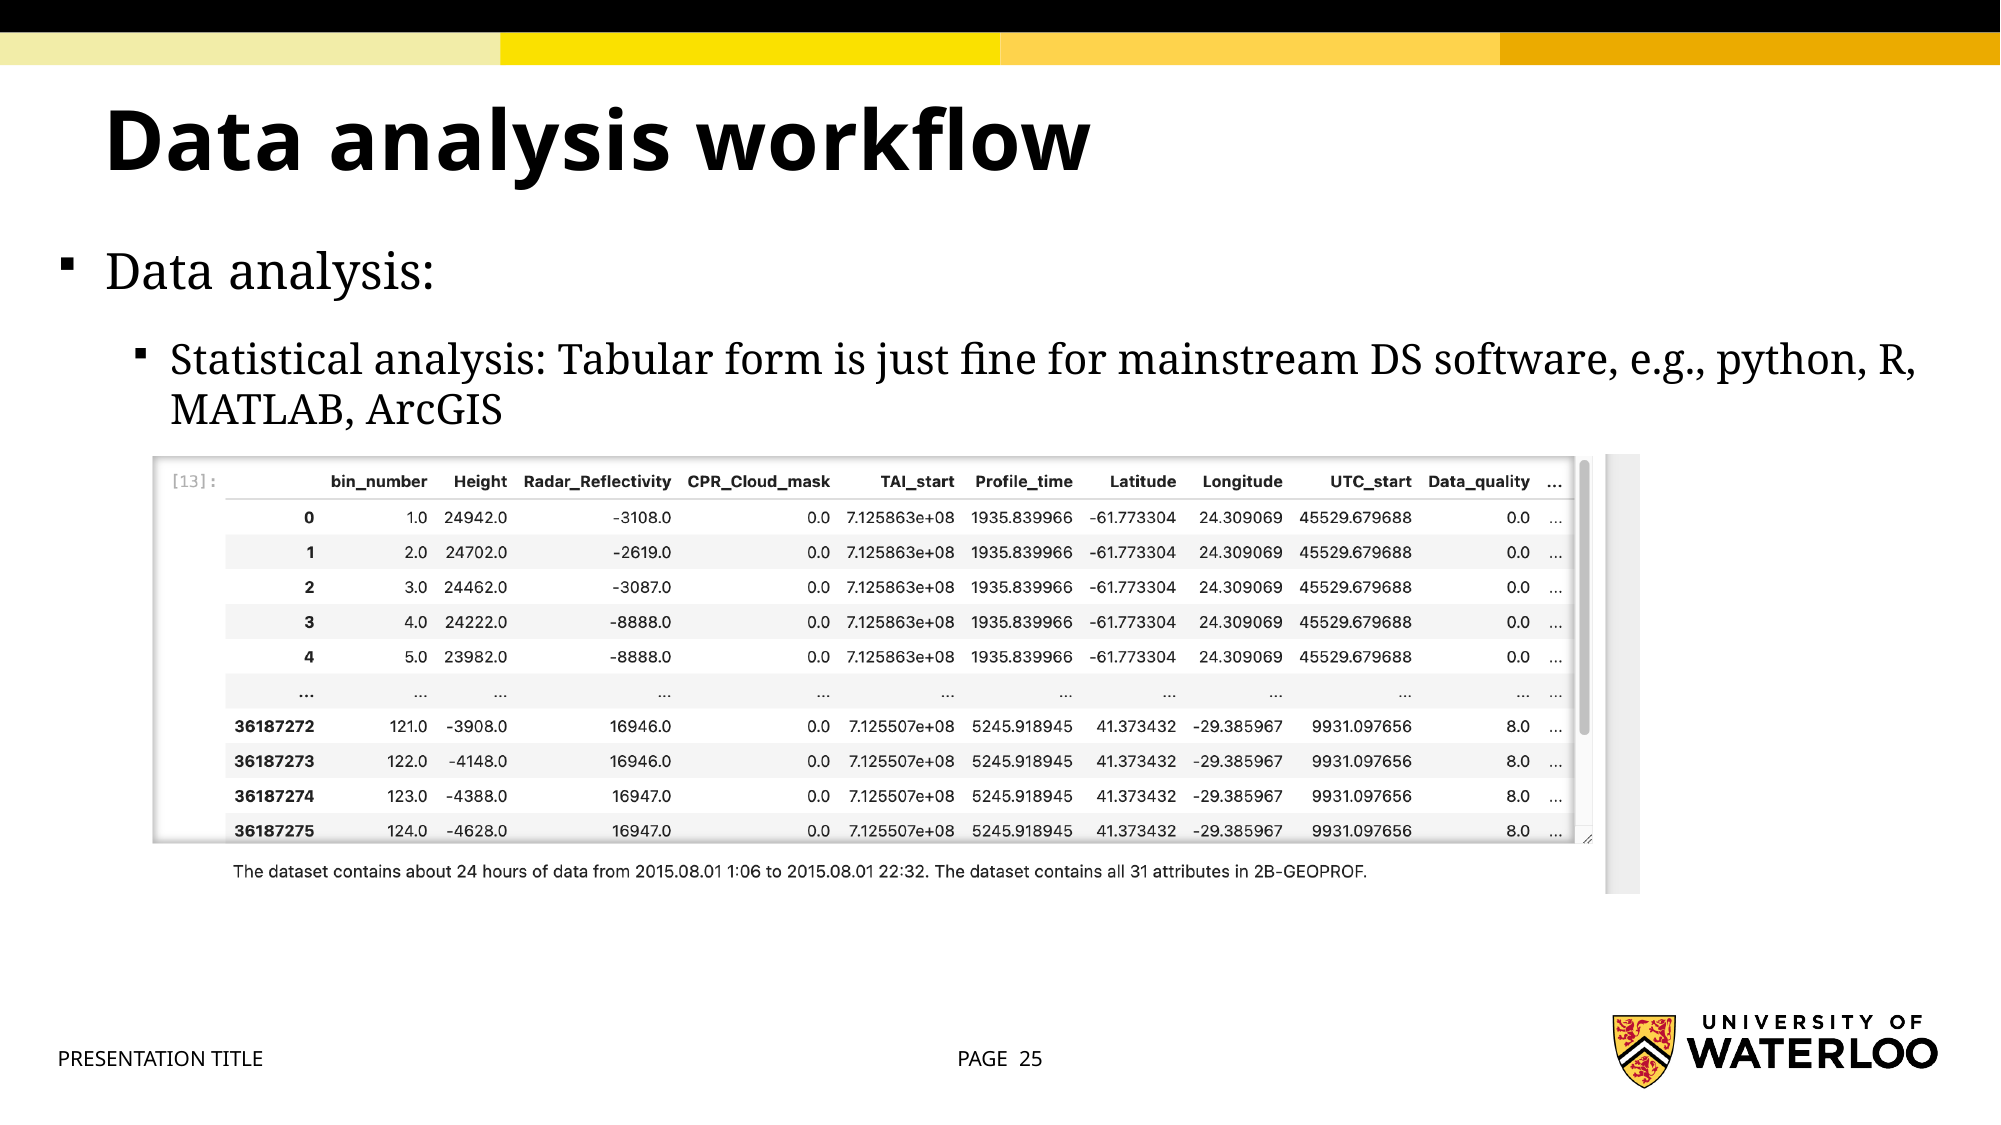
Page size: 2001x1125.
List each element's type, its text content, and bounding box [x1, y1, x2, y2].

slide_number PAGE [916, 1039, 1084, 1081]
list Data analysis: Statistical analysis: Tabular form is just fine for mainstream DS software, e.g., python, R, MATLAB, ArcGIS [42, 231, 1941, 986]
picture [1549, 962, 2000, 1125]
title Data analysis workflow [42, 71, 1941, 219]
footer PRESENTATION TITLE [42, 1039, 900, 1081]
picture [136, 454, 1640, 894]
